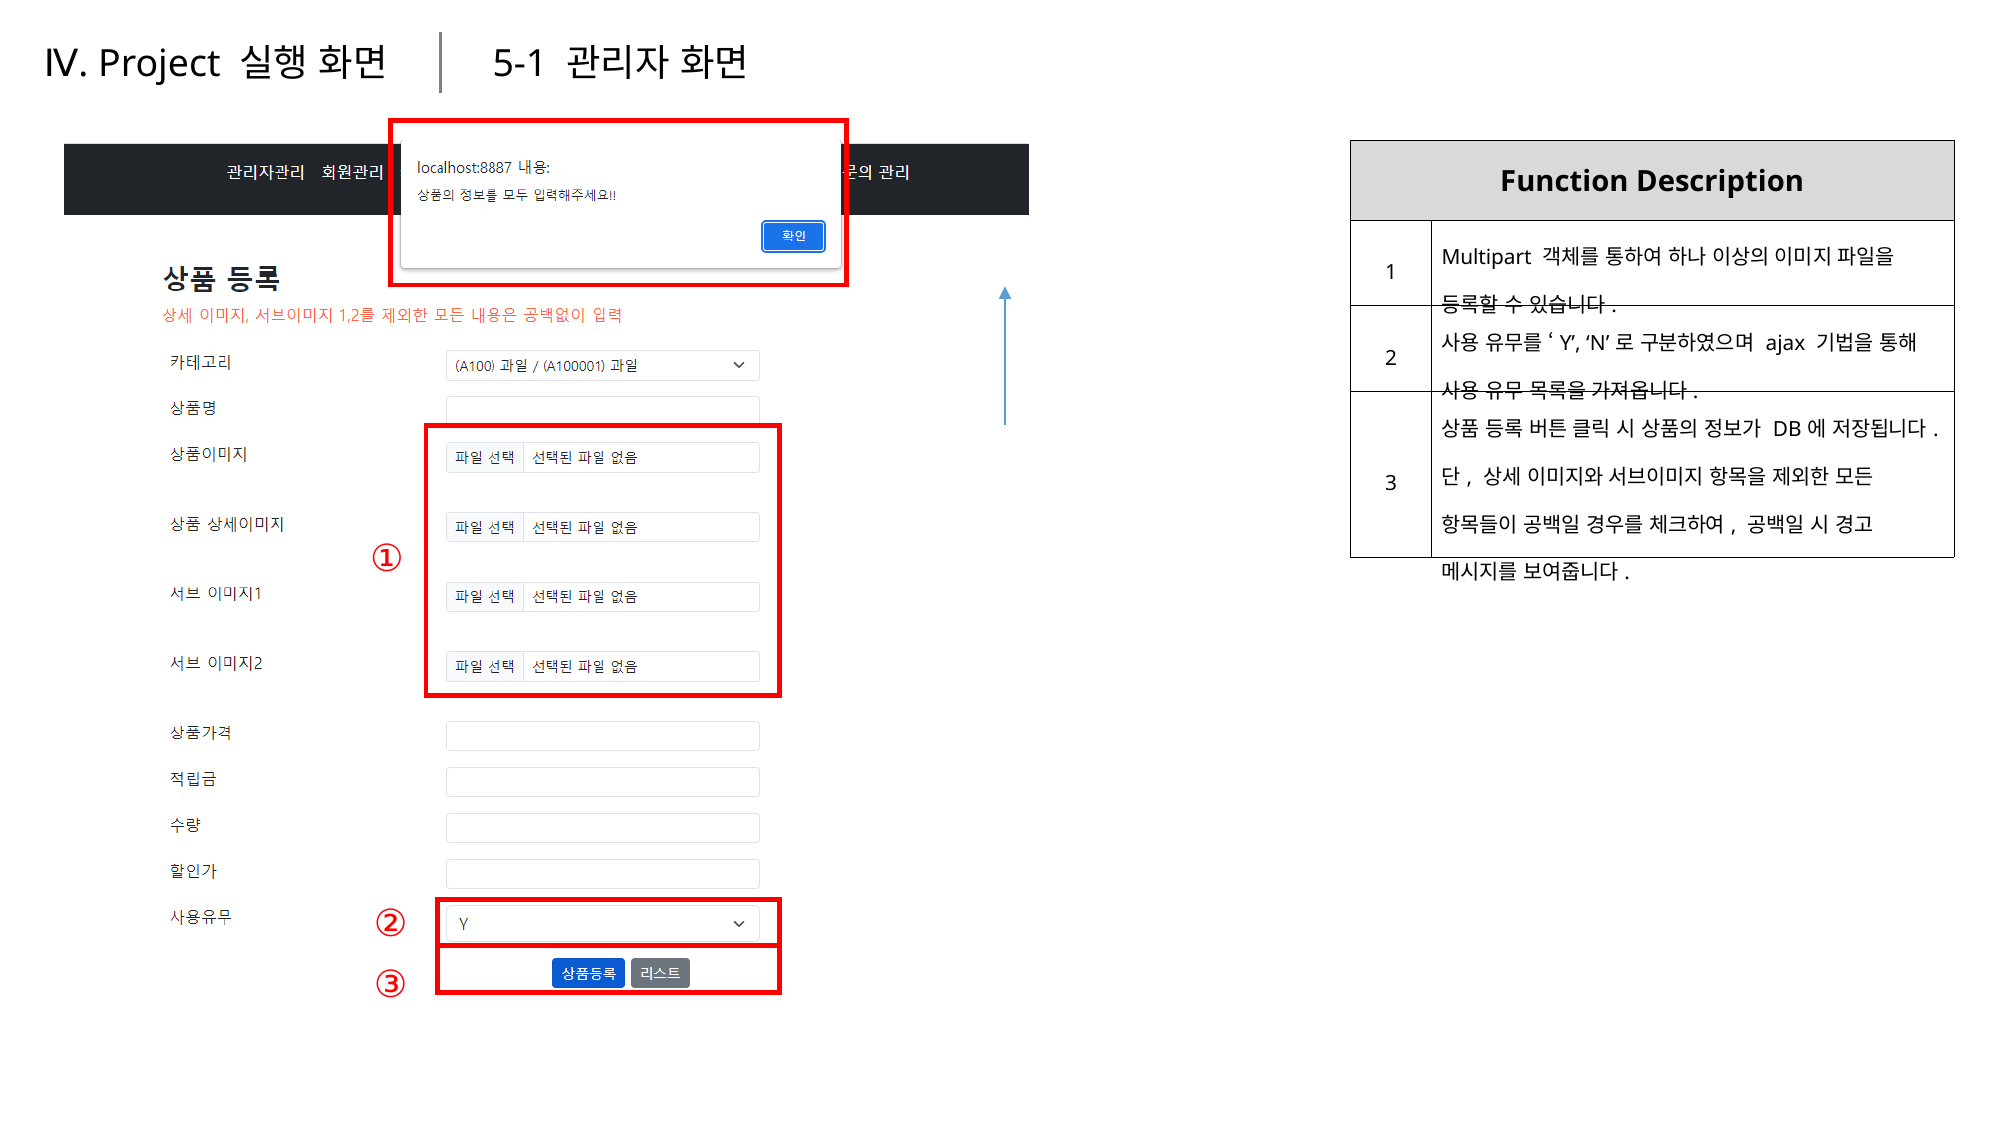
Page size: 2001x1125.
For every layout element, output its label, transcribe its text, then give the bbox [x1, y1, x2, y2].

table_cell 2 [1351, 306, 1431, 391]
text_box 5-1 관리자 화면 [477, 32, 764, 92]
table_cell 1 [1351, 221, 1431, 305]
table_header Function Description [1351, 141, 1954, 220]
picture [64, 140, 1029, 1035]
table_cell 3 [1351, 392, 1431, 557]
table_cell Multipart 객체를 통하여 하나 이상의 이미지 파일을 등록할 수 있습니다. [1432, 221, 1954, 305]
table_cell 사용 유무를 ‘Y’, ‘N’로 구분하였으며 ajax 기법을 통해 사용 유무 목록을 가져옵니다. [1432, 306, 1954, 391]
text_box [390, 119, 848, 140]
table_cell 상품 등록 버튼 클릭 시 상품의 정보가 DB에 저장됩니다. 단, 상세 이미지와 서브이미지 항목을 제외한 모든 항목들이 공백일 경우를 체크하여, 공백일 시 경고 메시지를 보여줍니다. [1432, 392, 1954, 557]
text_box Ⅳ. Project 실행 화면 [28, 32, 438, 92]
